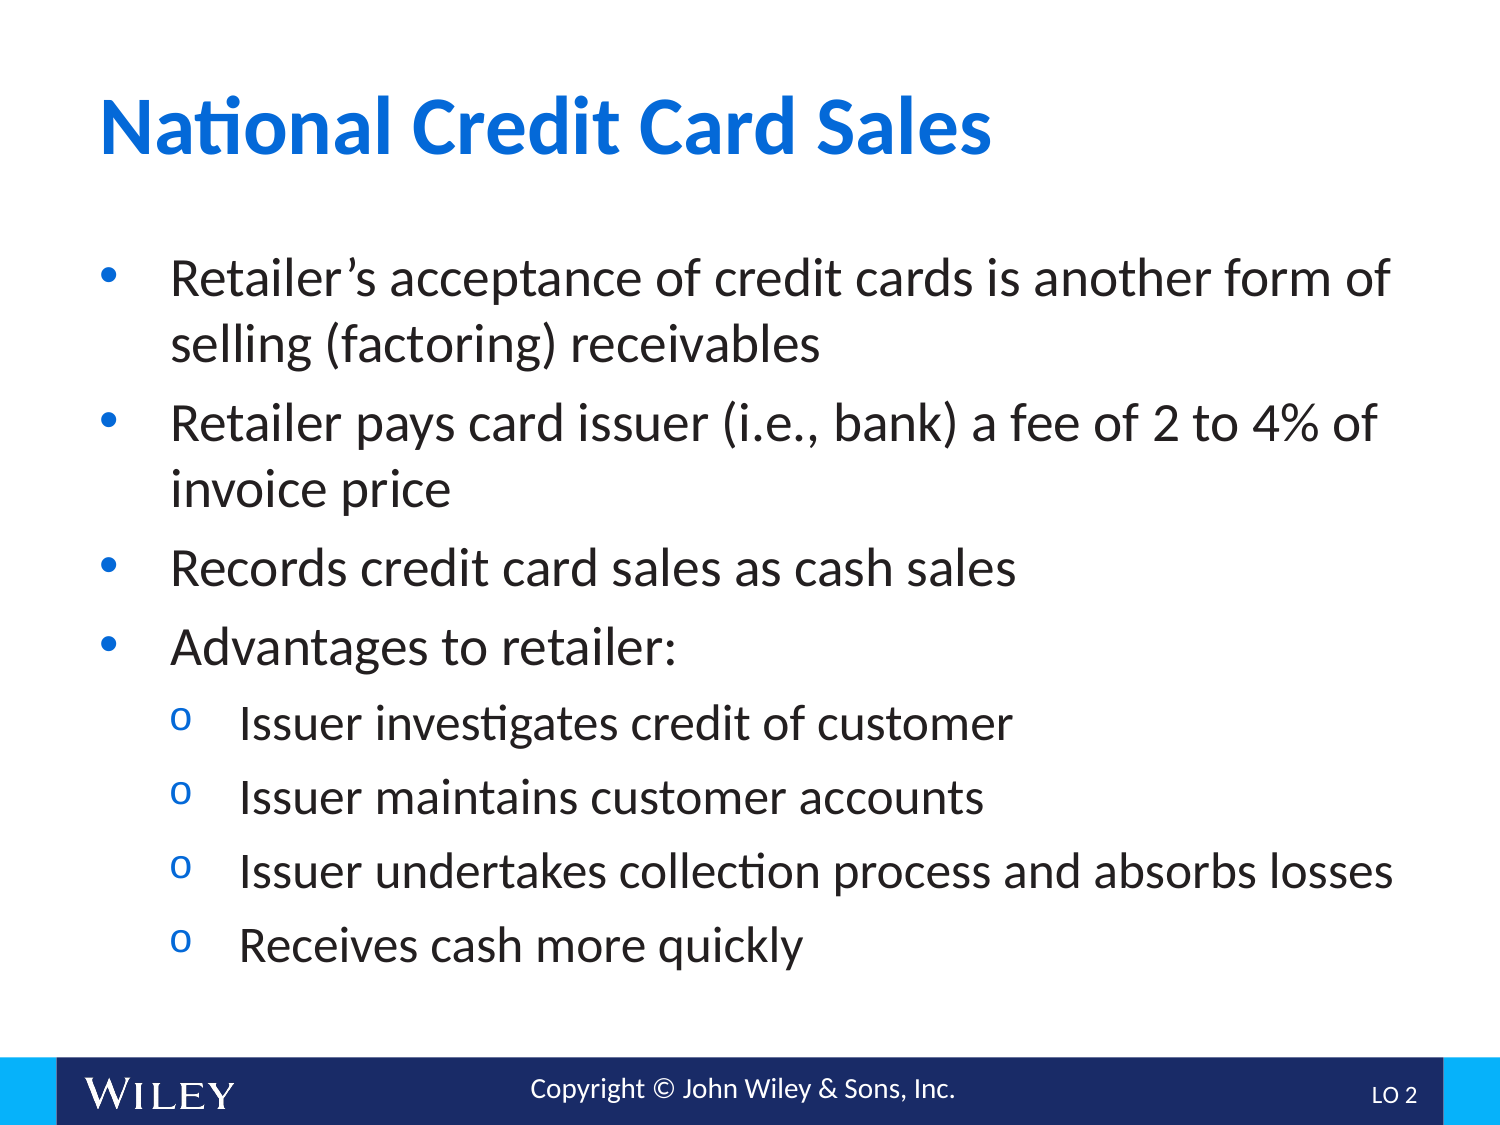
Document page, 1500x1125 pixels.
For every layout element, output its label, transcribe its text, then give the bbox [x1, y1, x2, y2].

title National Credit Card Sales [84, 75, 1416, 215]
list Retailer’s acceptance of credit cards is another form of selling (factoring) receivables Retailer pays card issuer (i.e., bank) a fee of 2 to 4% of invoice price Records credit card sales as cash sales Advantages to retailer: Issuer investigates credit of customer Issuer maintains customer accounts Issuer undertakes collection process and absorbs losses Receives cash more quickly [84, 233, 1416, 1048]
list L O 2 [1309, 1065, 1433, 1125]
